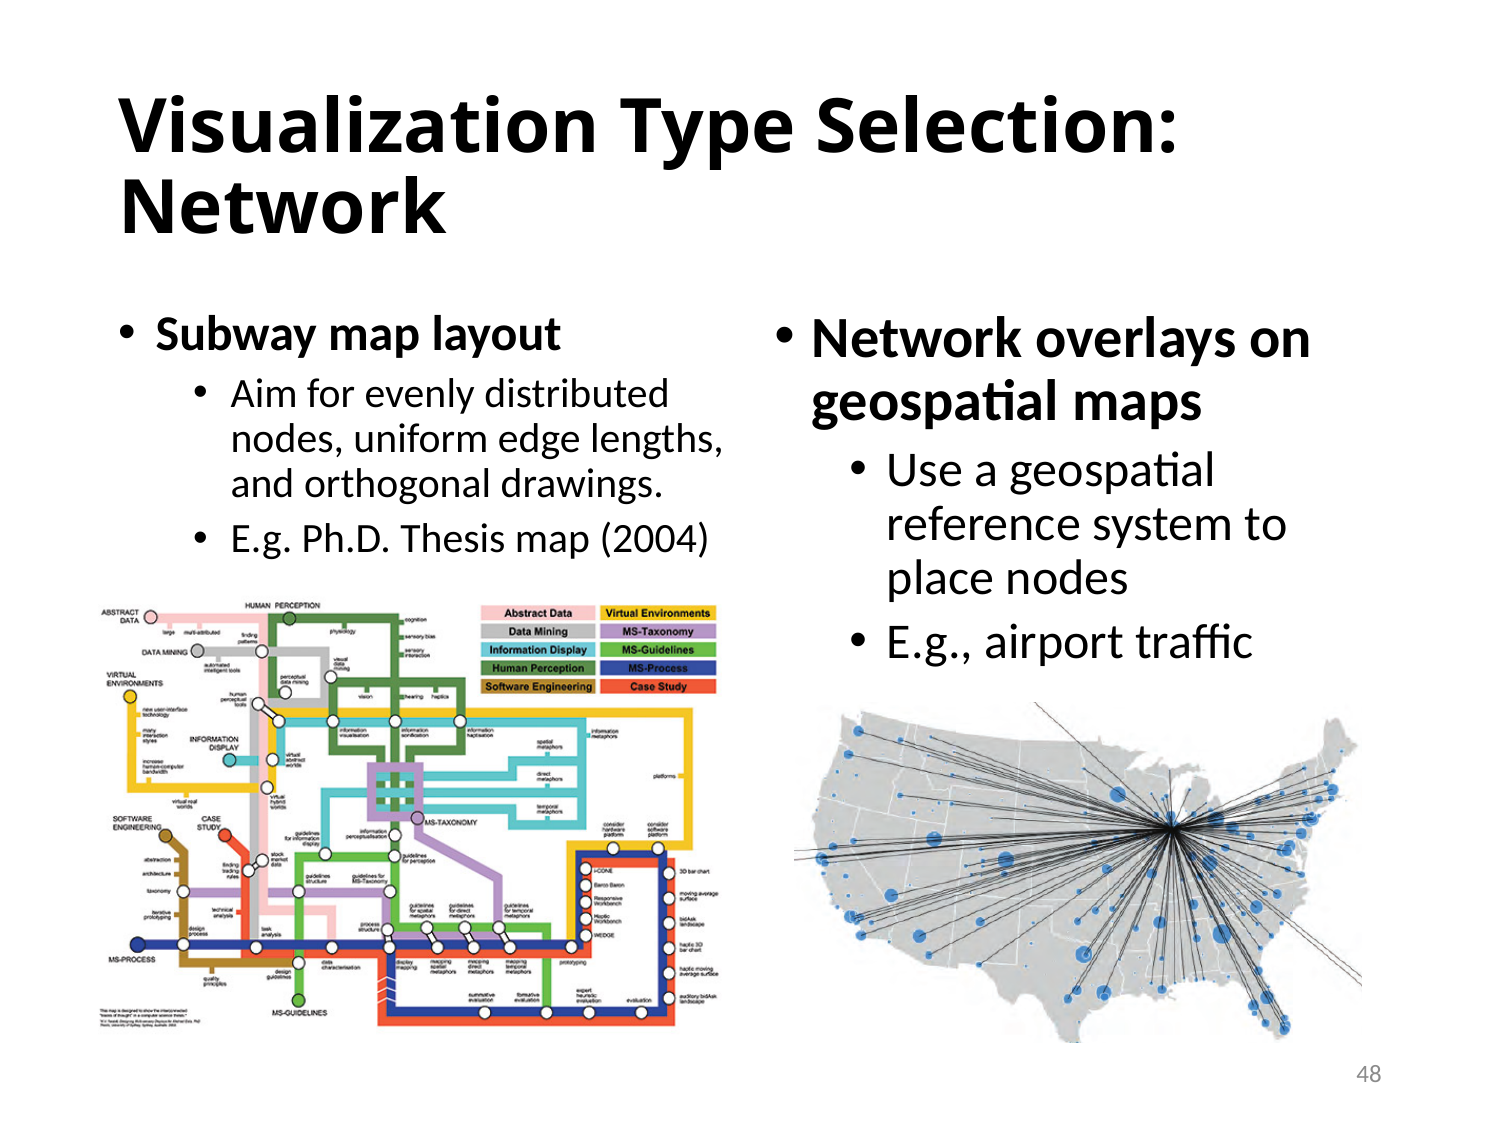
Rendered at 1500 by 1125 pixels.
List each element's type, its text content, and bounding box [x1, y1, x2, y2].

picture [794, 702, 1362, 1043]
list Network overlays on geospatial maps Use a geospatial reference system to place nodes E.g., airport traffic [759, 299, 1397, 1014]
picture [86, 582, 733, 1043]
slide_number 48 [1059, 1042, 1397, 1103]
title Visualization Type Selection: Network [103, 59, 1397, 278]
list Subway map layout Aim for evenly distributed nodes, uniform edge lengths, and orthogonal drawings. E.g. Ph.D. Thesis map (2004) [103, 299, 741, 1014]
